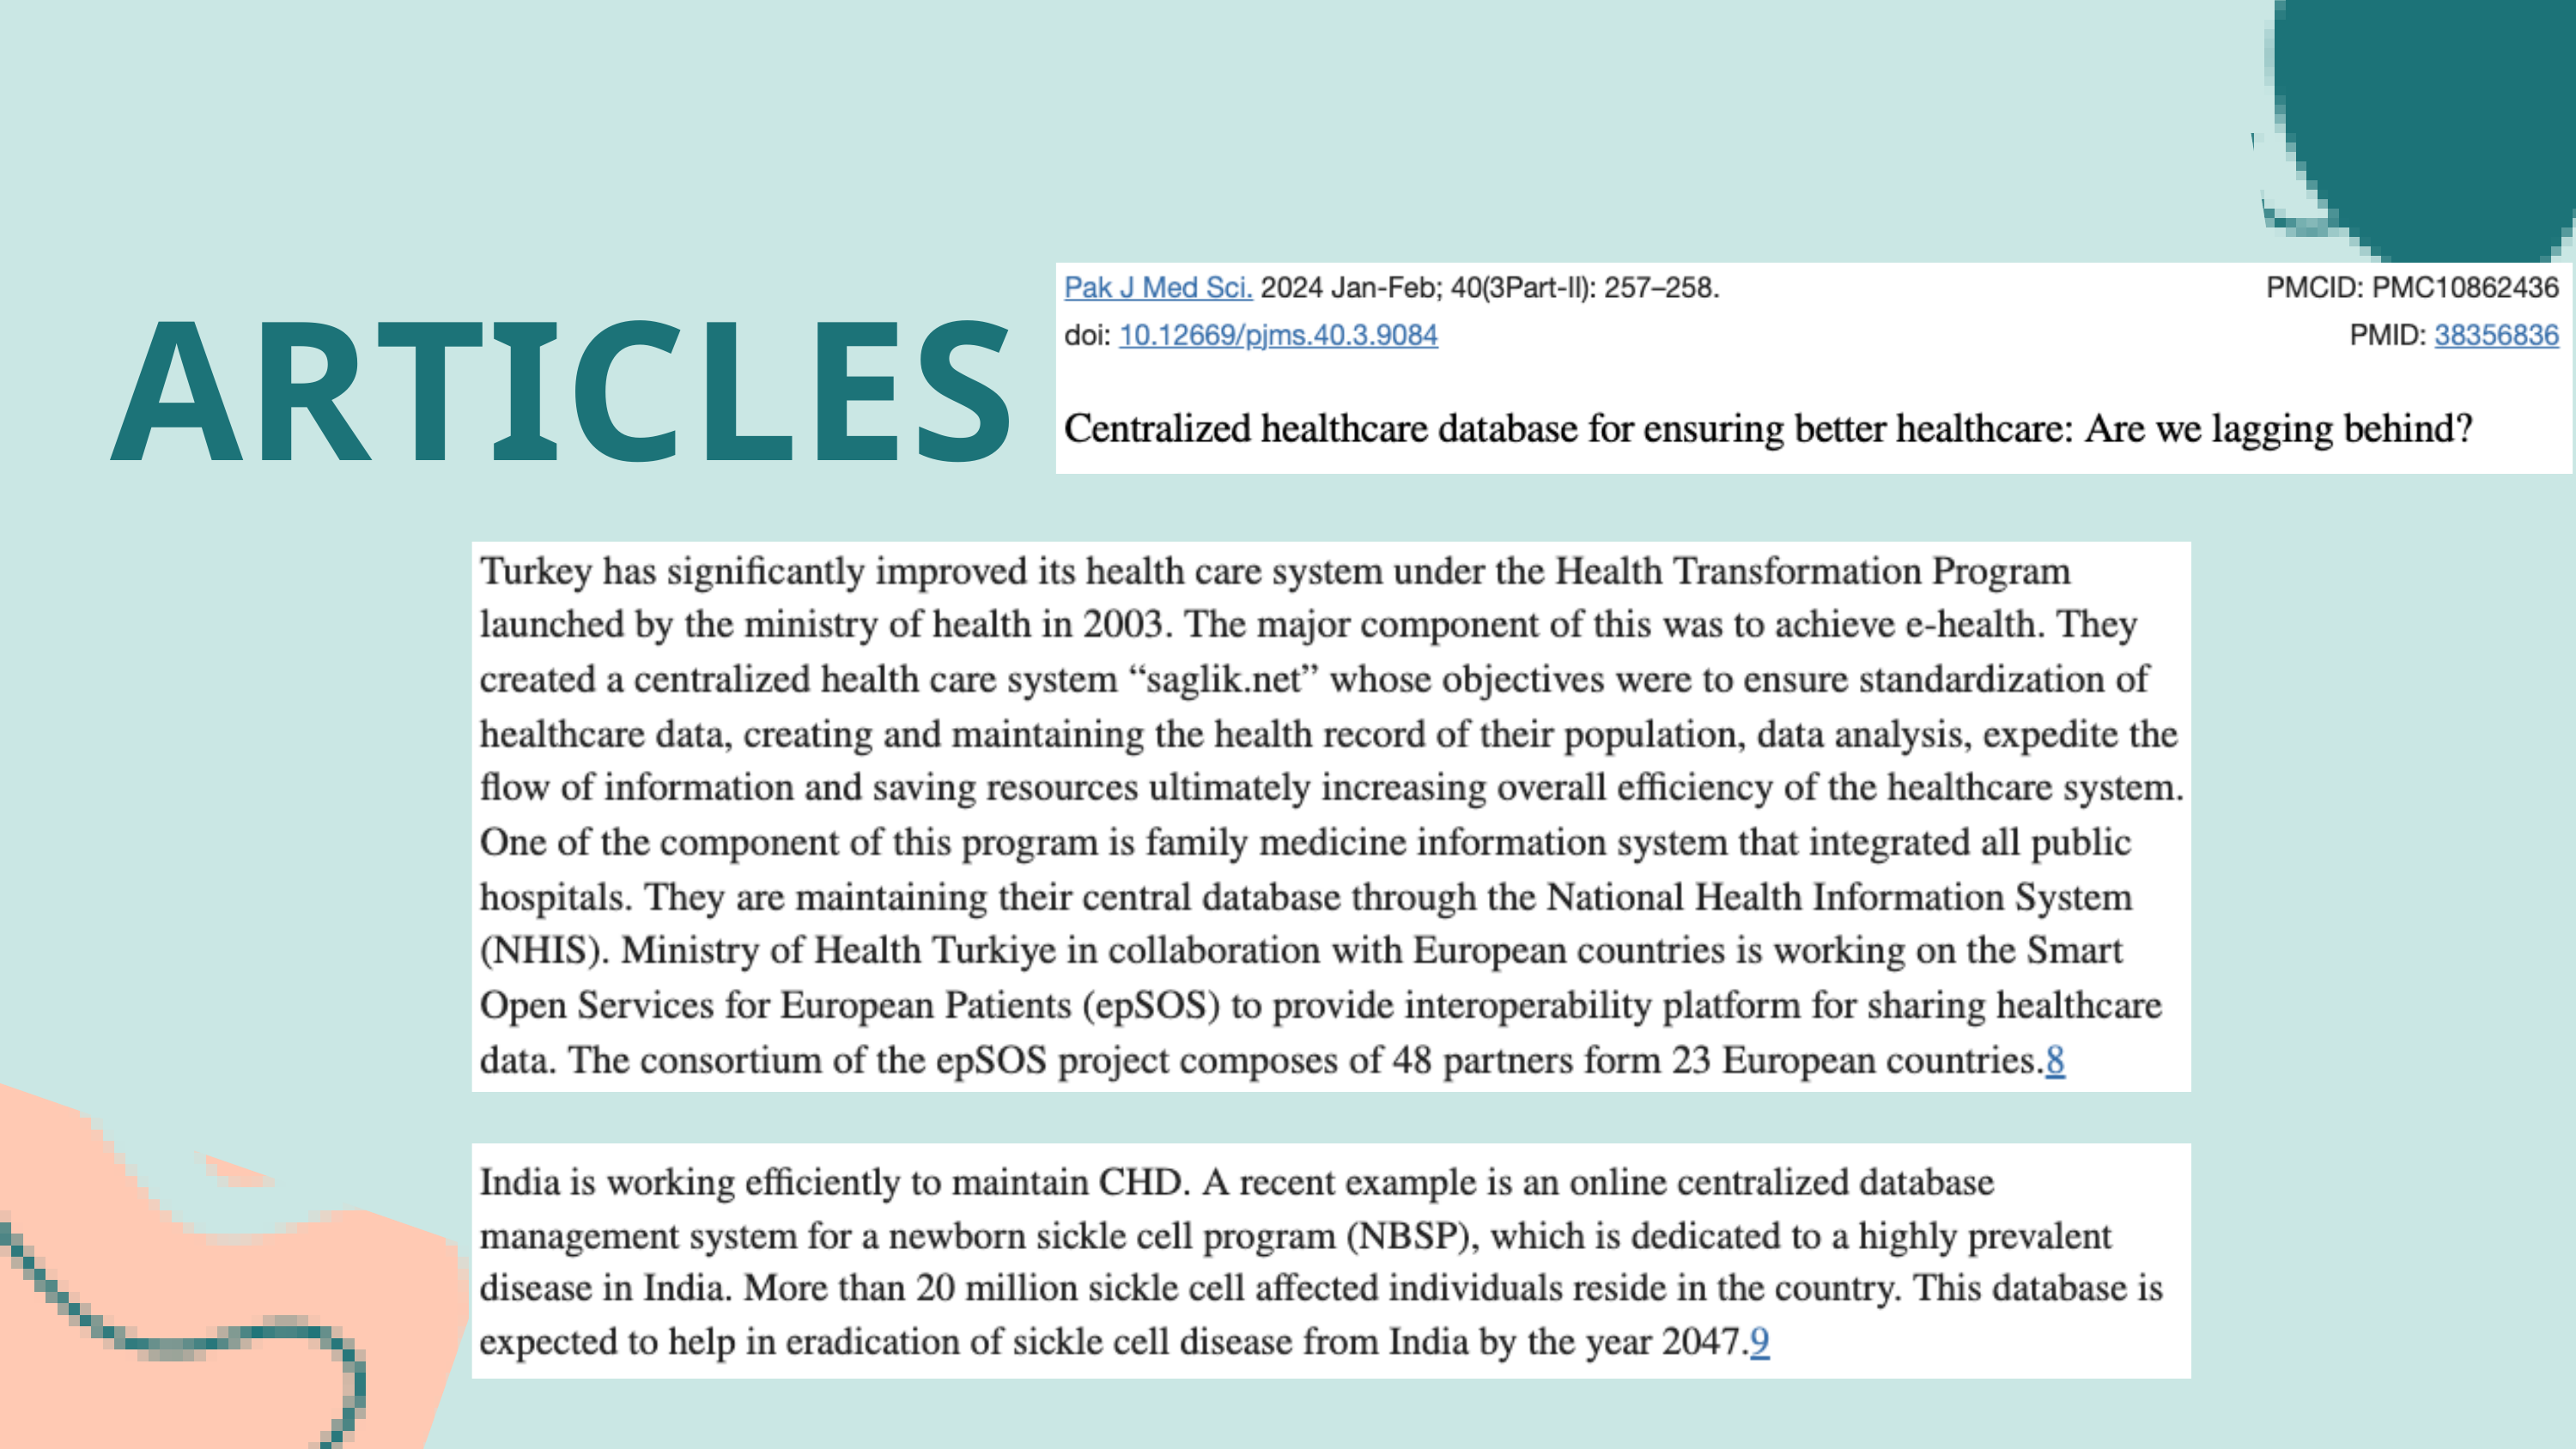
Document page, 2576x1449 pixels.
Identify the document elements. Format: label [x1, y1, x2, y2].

text_box [0, 0, 2576, 1449]
